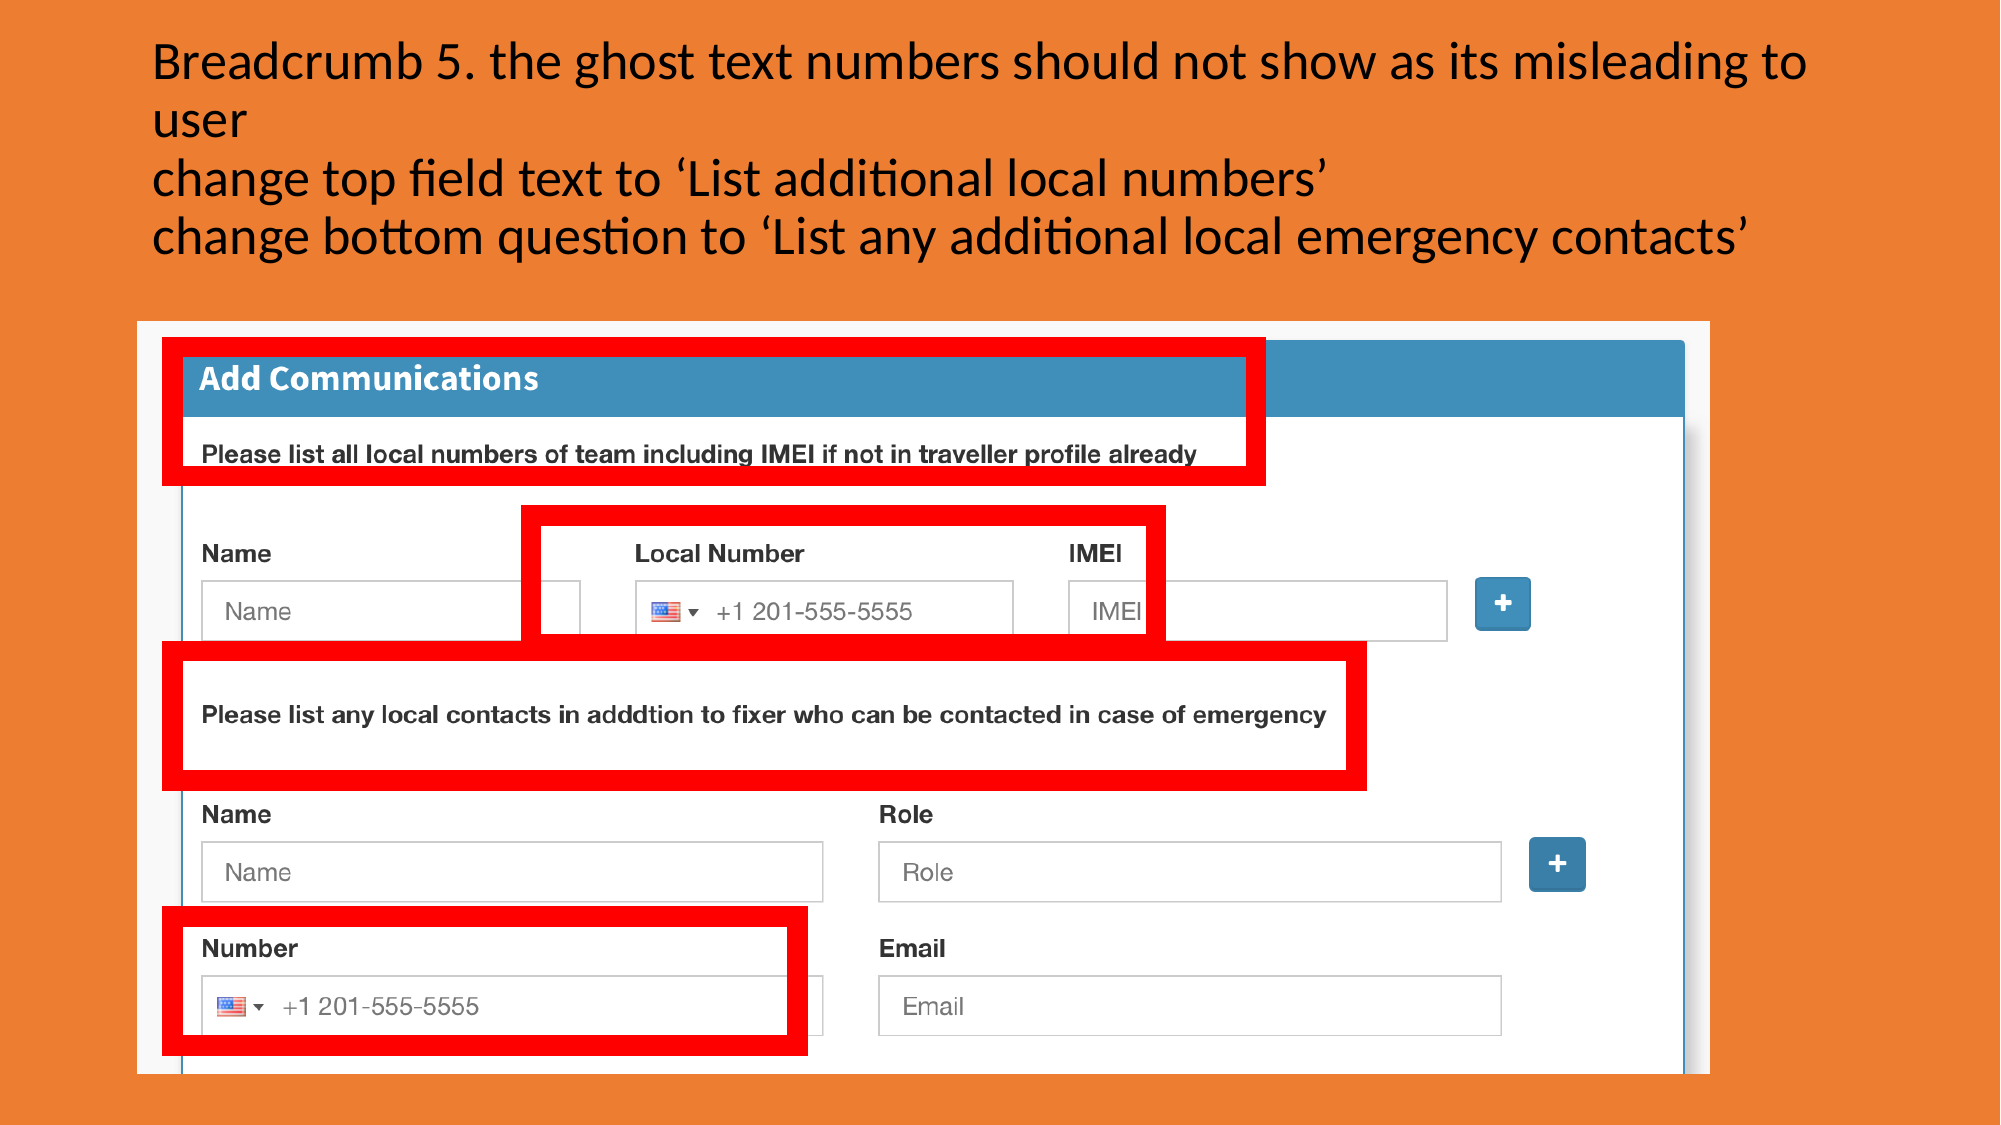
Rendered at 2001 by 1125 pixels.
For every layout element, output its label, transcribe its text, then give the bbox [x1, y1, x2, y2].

picture [137, 320, 1710, 1074]
title Breadcrumb 5. the ghost text numbers should not show as its misleading to user change top field text to ‘List additional local numbers’ change bottom question to ‘List any additional local emergency contacts’ [137, 0, 1863, 299]
